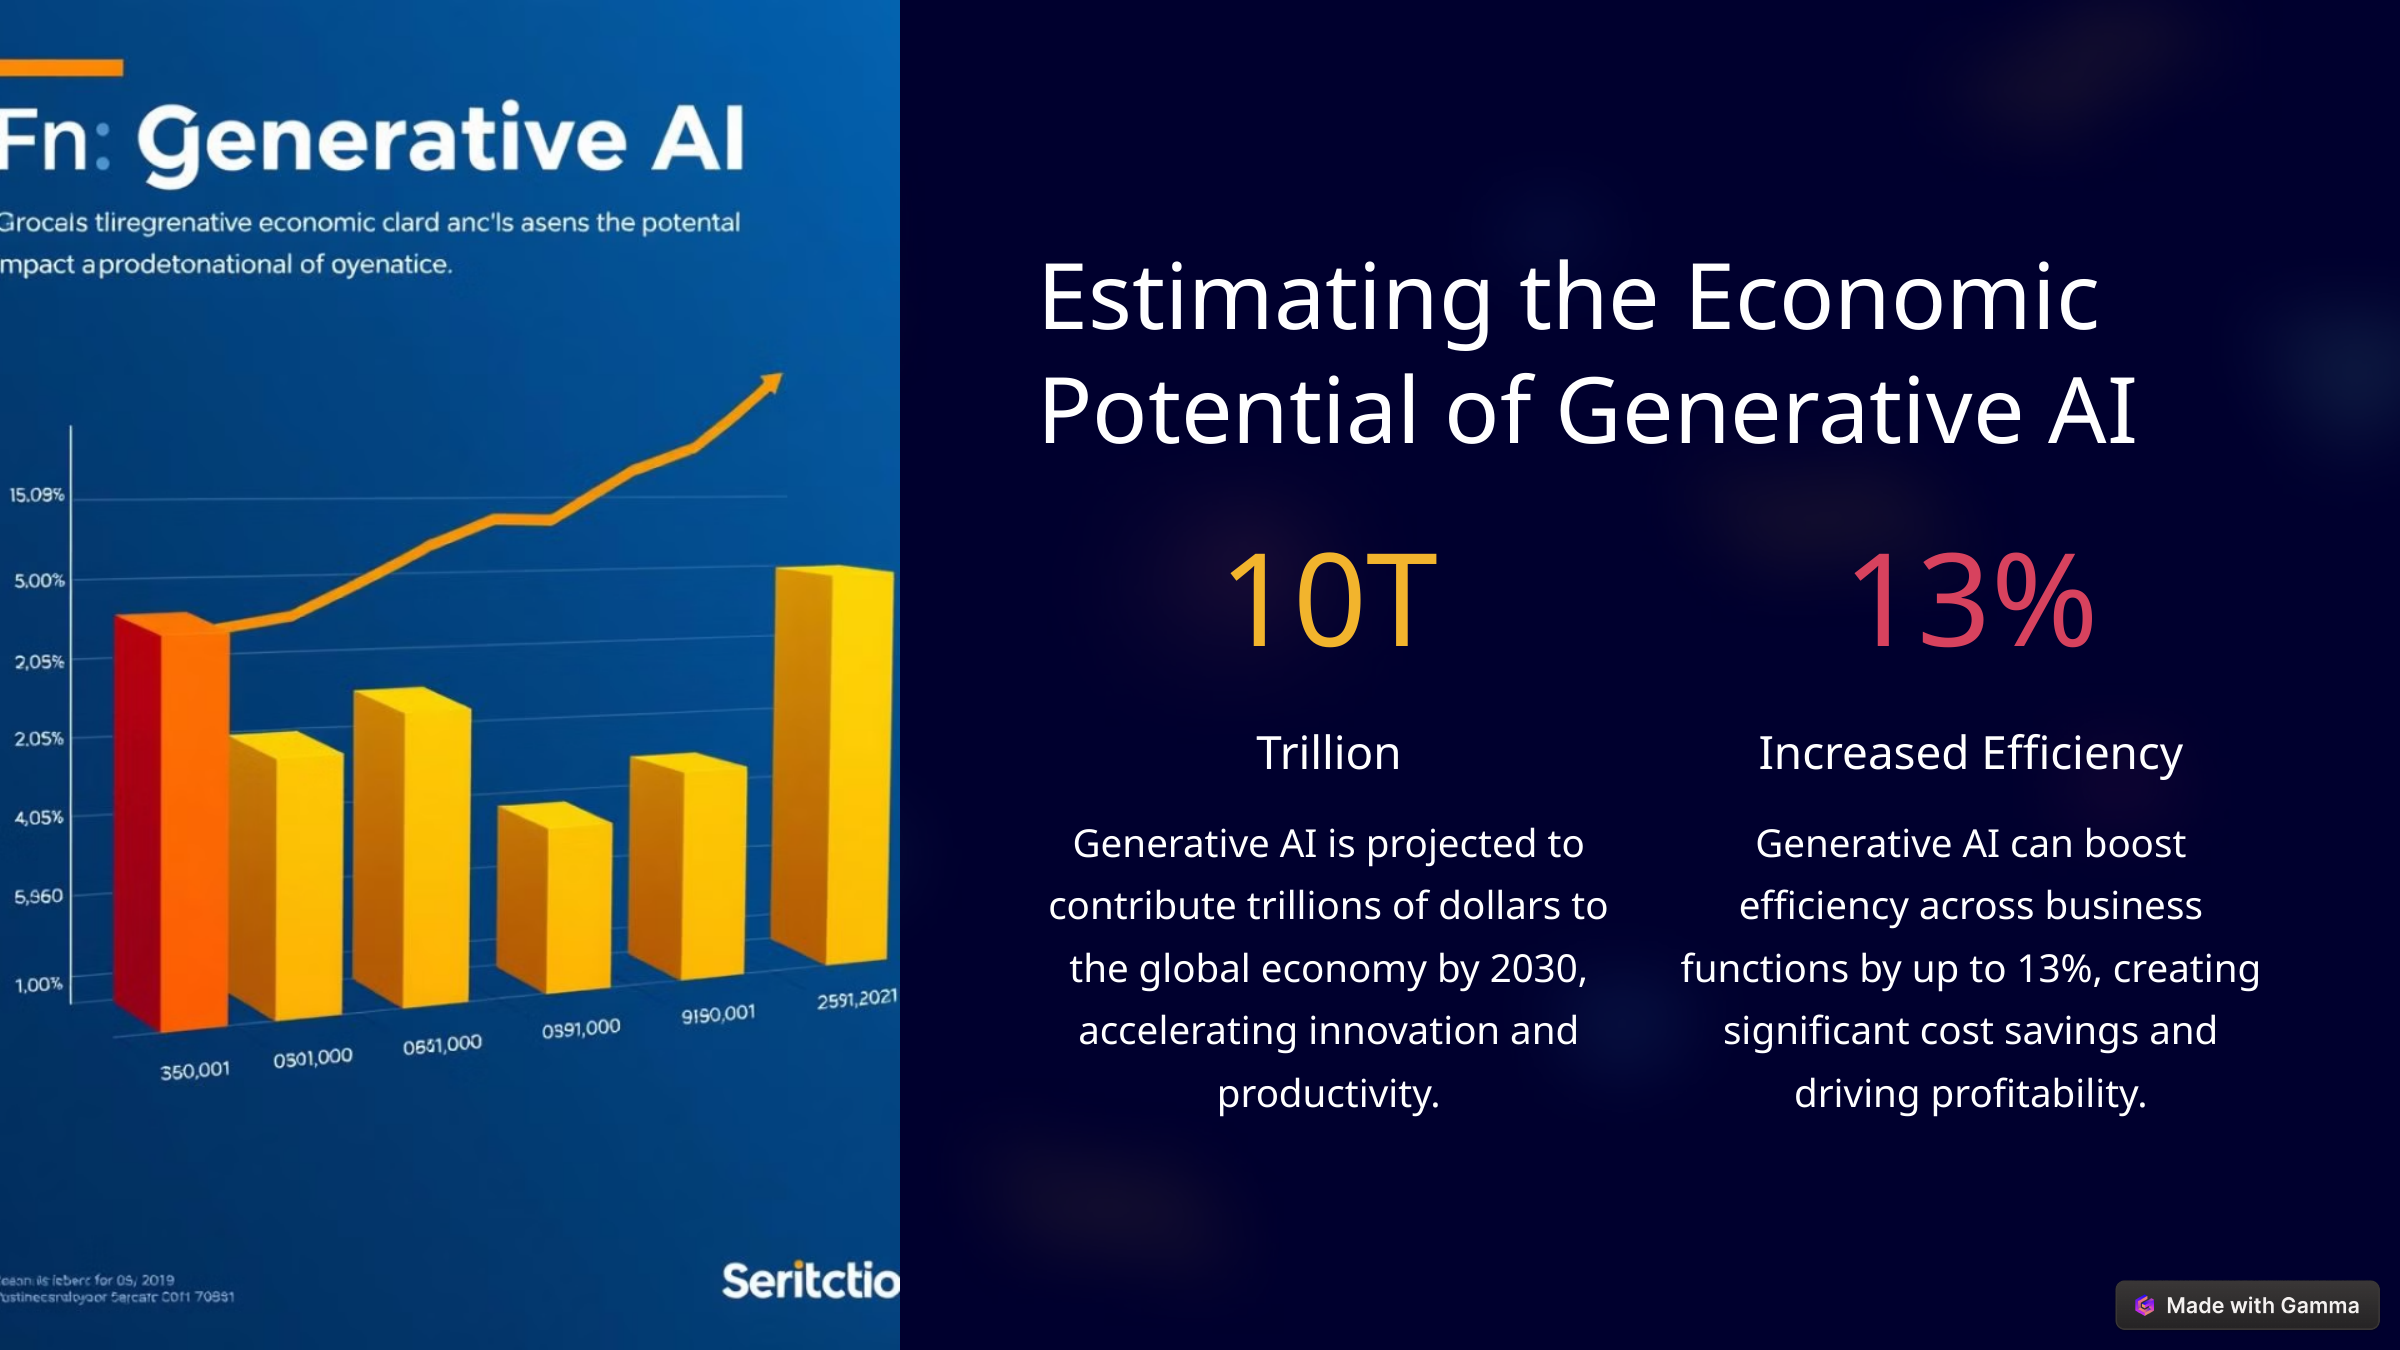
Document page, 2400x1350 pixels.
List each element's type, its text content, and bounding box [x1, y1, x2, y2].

picture [2106, 1271, 2389, 1339]
text_box Generative AI is projected to contribute trillions of dollars to the global economy by 2030, accelerating innovation and productivity. [1037, 802, 1621, 1117]
text_box Increased Efficiency [1740, 721, 2202, 779]
text_box 13% [1679, 542, 2263, 673]
text_box Estimating the Economic Potential of Generative AI [1037, 233, 2263, 465]
picture [0, 0, 900, 1350]
text_box Trillion [1098, 721, 1560, 779]
text_box 10T [1037, 542, 1621, 673]
text_box Generative AI can boost efficiency across business functions by up to 13%, creating significant cost savings and driving profitability. [1679, 802, 2263, 1054]
